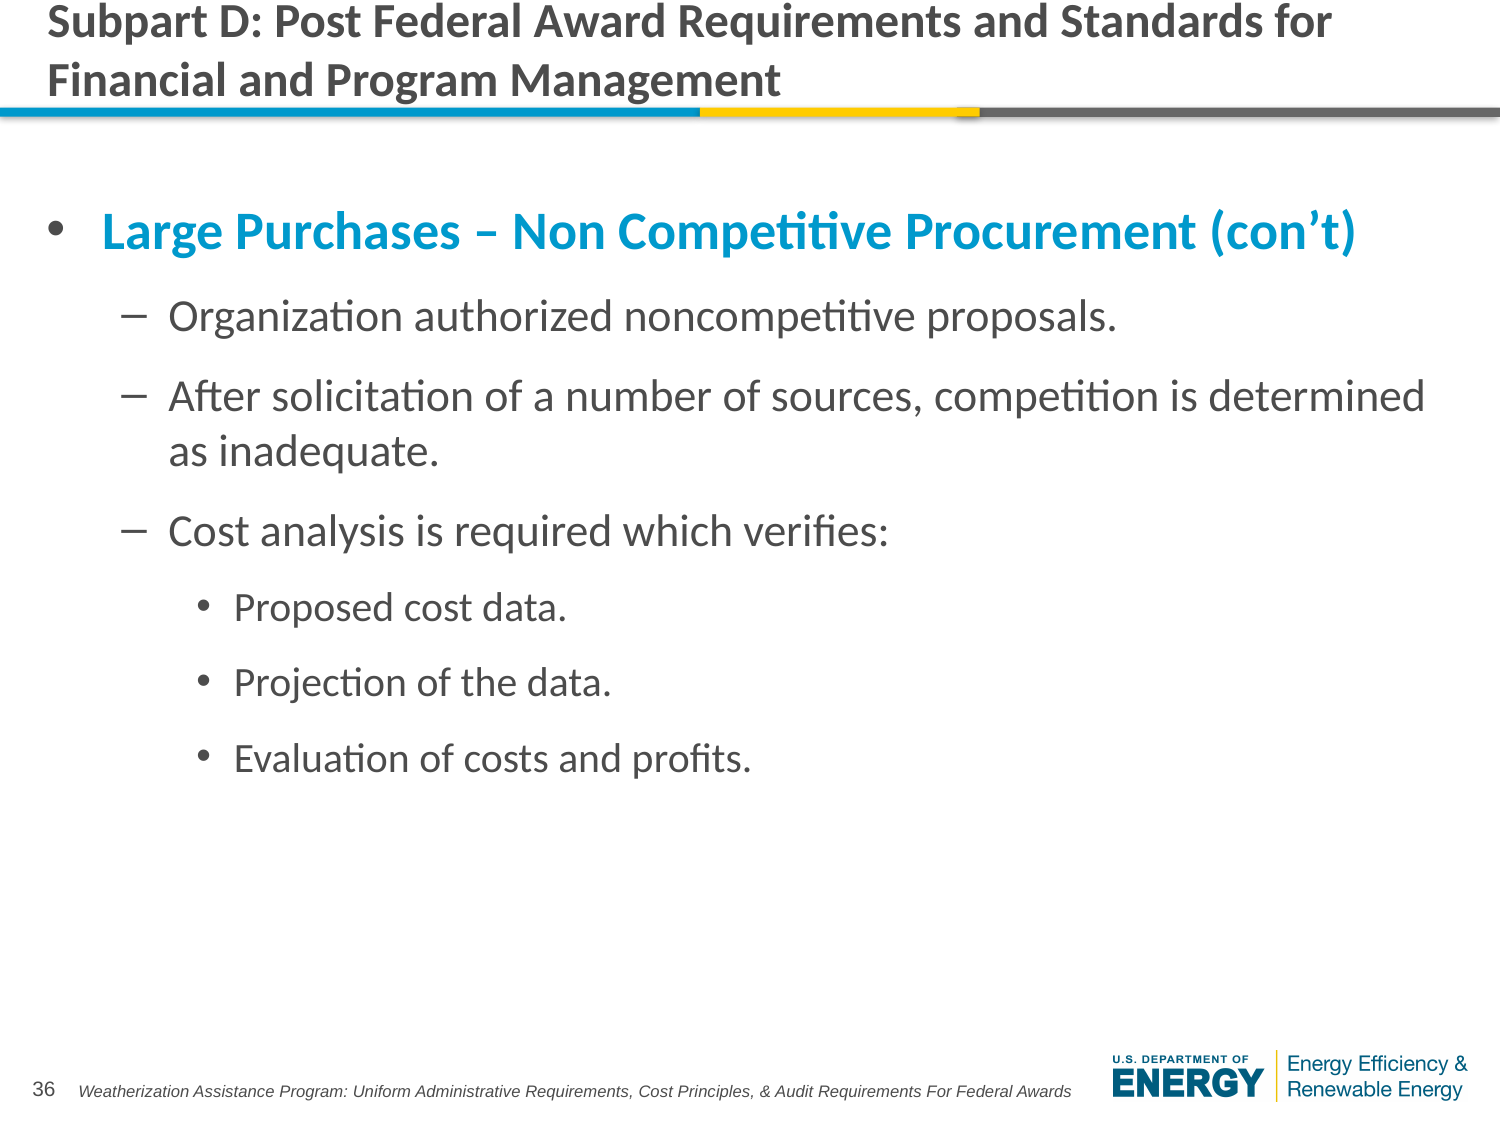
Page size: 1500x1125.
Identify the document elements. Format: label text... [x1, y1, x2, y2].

list Large Purchases – Non Competitive Procurement (con’t) Organization authorized noncompetitive proposals. After solicitation of a number of sources, competition is determined as inadequate. Cost analysis is required which verifies: Proposed cost data. Projection of the data. Evaluation of costs and profits. [31, 187, 1464, 1041]
title Subpart D: Post Federal Award Requirements and Standards for Financial and Program Management [32, 0, 1464, 115]
picture [1113, 1050, 1468, 1102]
